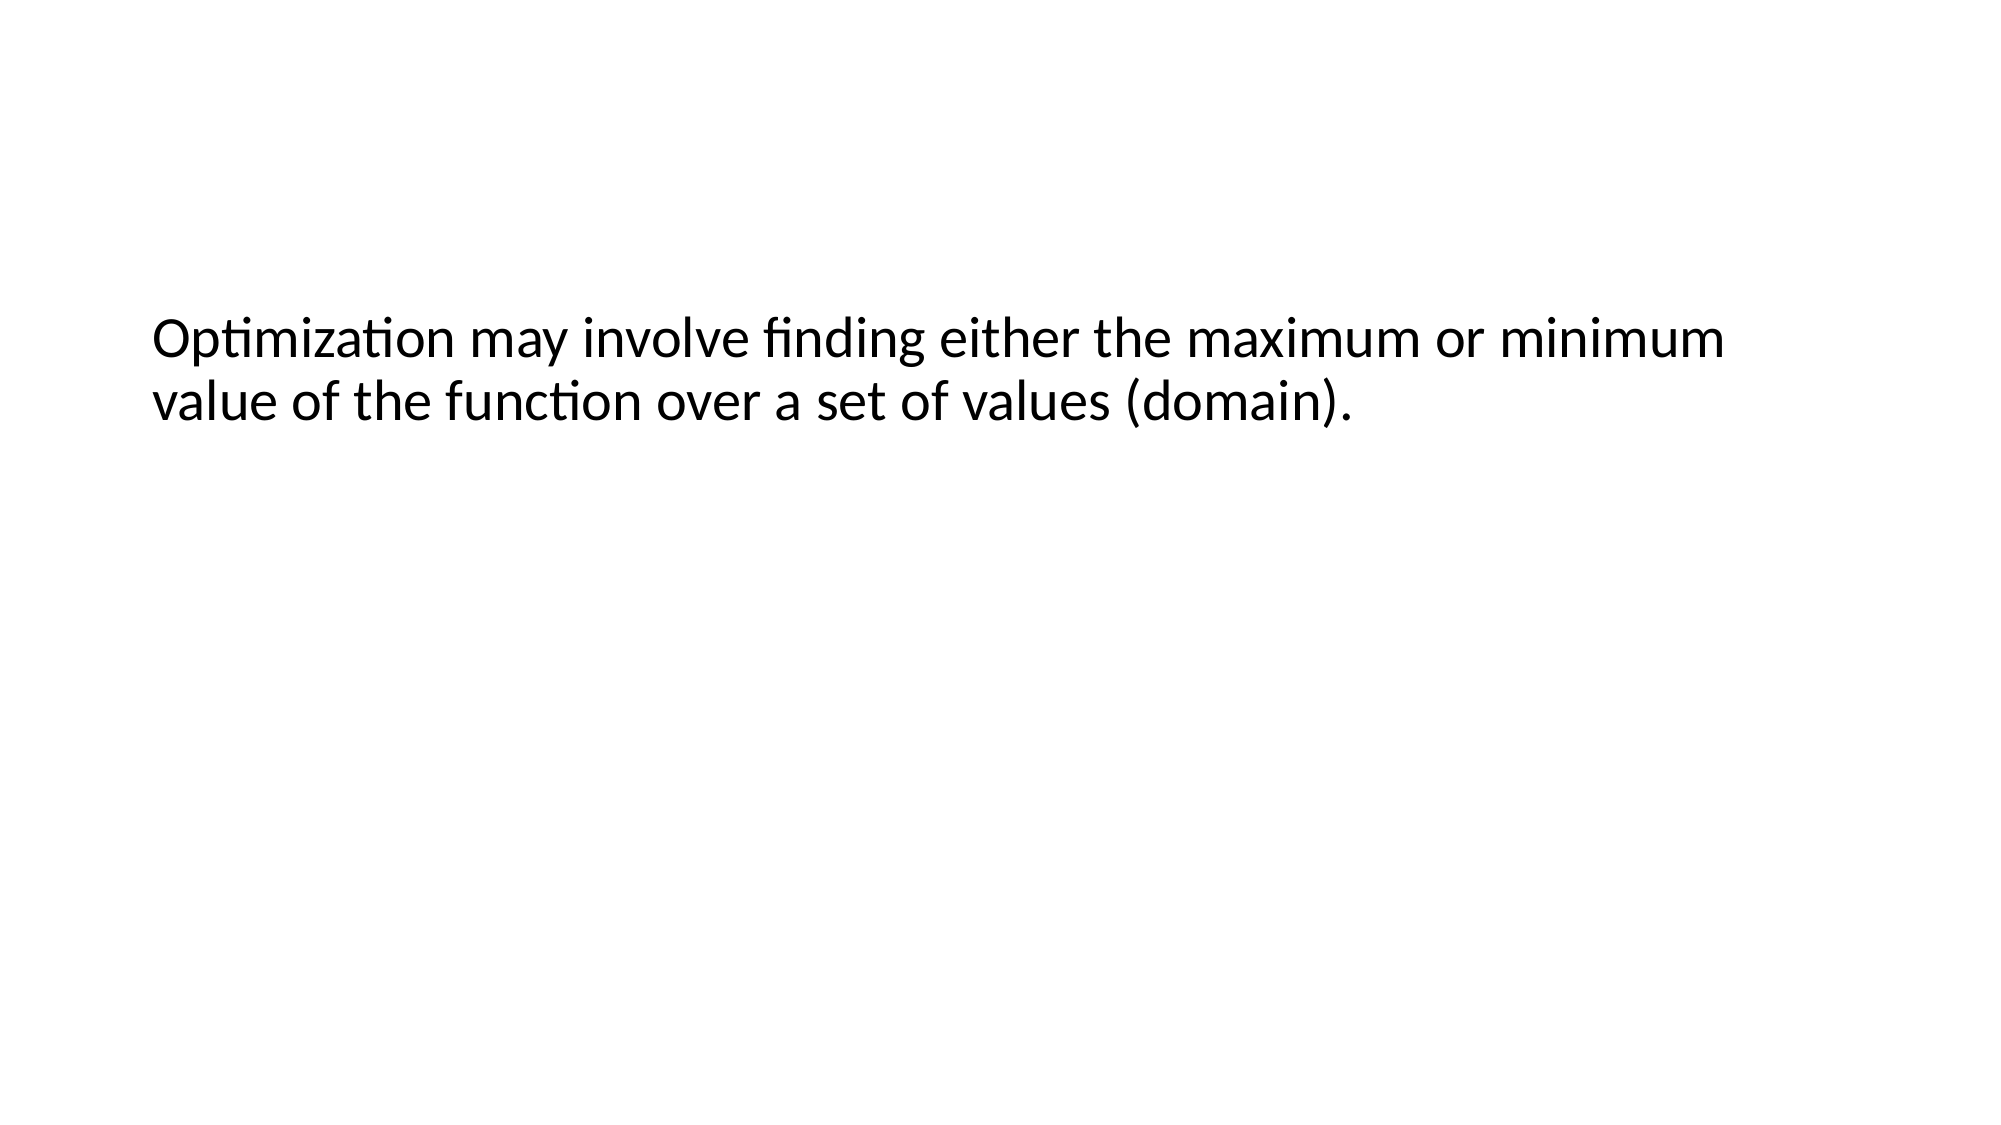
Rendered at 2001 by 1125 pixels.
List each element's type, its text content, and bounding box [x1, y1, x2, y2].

list Optimization may involve finding either the maximum or minimum value of the function over a set of values (domain). [137, 299, 1863, 1014]
